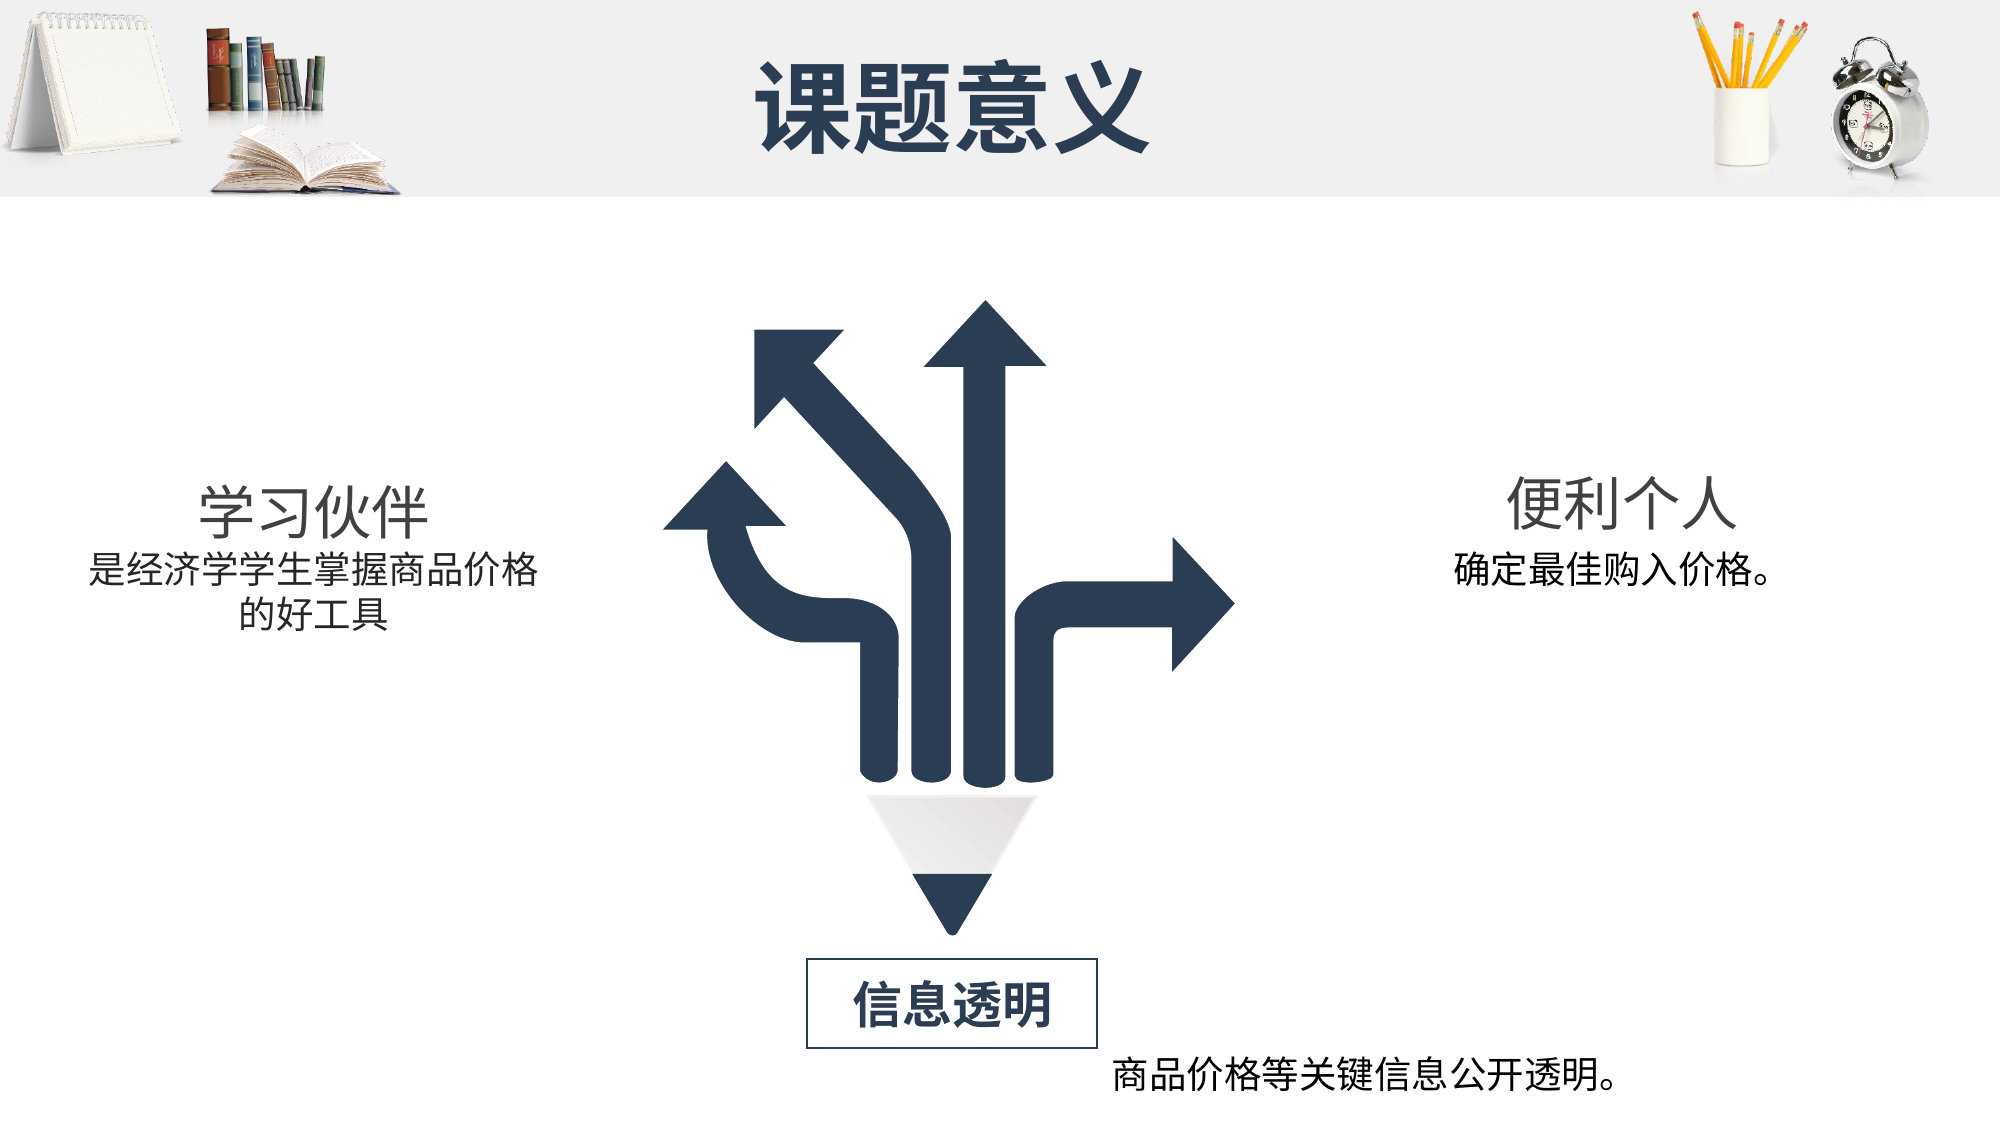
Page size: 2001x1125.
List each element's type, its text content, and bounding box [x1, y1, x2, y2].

text_box 商品价格等关键信息公开透明。 [1097, 1034, 1683, 1103]
text_box [752, 327, 954, 785]
text_box [0, 0, 2000, 197]
text_box 学习伙伴 是经济学学生掌握商品价格 的好工具 [73, 468, 554, 724]
text_box 便利个人 确定最佳购入价格。 [1438, 459, 1806, 679]
picture [205, 28, 402, 197]
text_box 信息透明 [806, 958, 1098, 1049]
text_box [868, 796, 1037, 936]
text_box [918, 296, 1052, 790]
picture [1827, 36, 1939, 212]
picture [1692, 11, 1808, 193]
text_box [657, 457, 901, 785]
text_box 课题意义 [737, 37, 1168, 173]
text_box [1012, 531, 1238, 785]
picture [0, 11, 186, 173]
